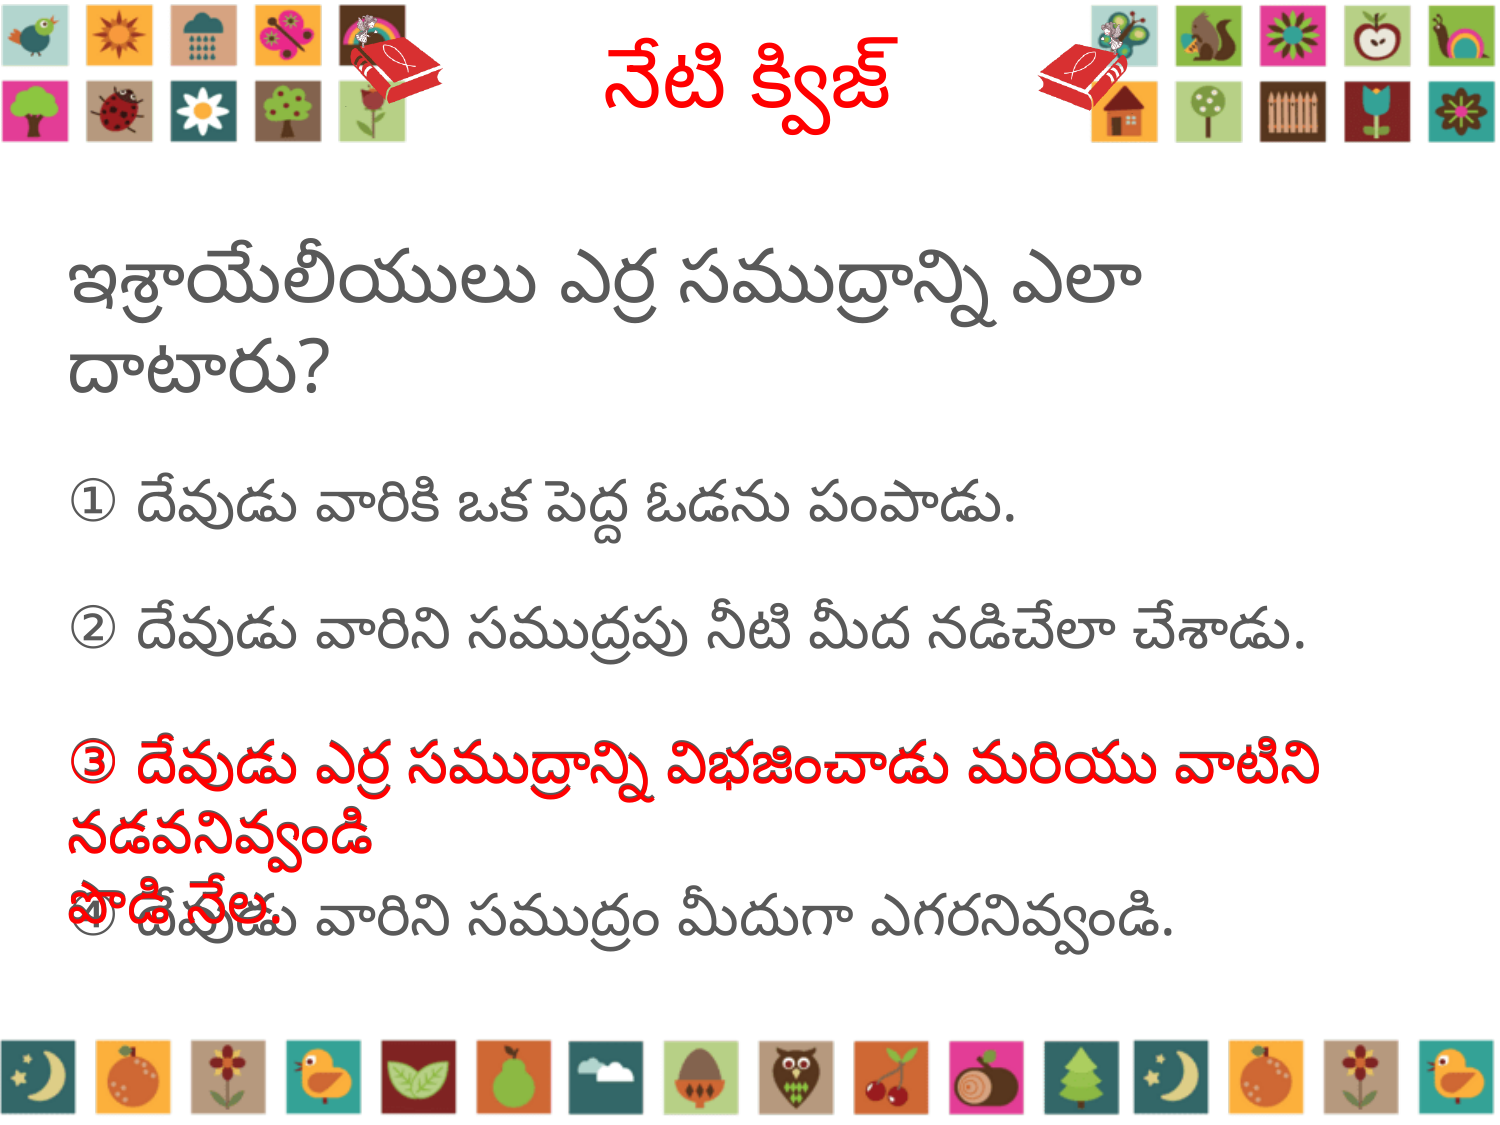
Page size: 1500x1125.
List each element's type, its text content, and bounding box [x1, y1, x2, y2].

text_box ① దేవుడు వారికి ఒక పెద్ద ఓడను పంపాడు. [53, 456, 1436, 541]
picture [0, 0, 475, 150]
text_box ③ దేవుడు ఎర్ర సముద్రాన్ని విభజించాడు మరియు వాటిని నడవనివ్వండి పొడి నేల. [53, 717, 1483, 943]
text_box ④ దేవుడు వారిని సముద్రం మీదుగా ఎగరనివ్వండి. [53, 943, 1483, 955]
text_box నేటి క్విజ్ [425, 16, 1078, 131]
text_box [0, 1028, 1500, 1118]
text_box ② దేవుడు వారిని సముద్రపు నీటి మీద నడిచేలా చేశాడు. [53, 582, 1436, 668]
picture [1005, 3, 1500, 150]
text_box ఇశ్రాయేలీయులు ఎర్ర సముద్రాన్ని ఎలా దాటారు? [53, 219, 1436, 415]
